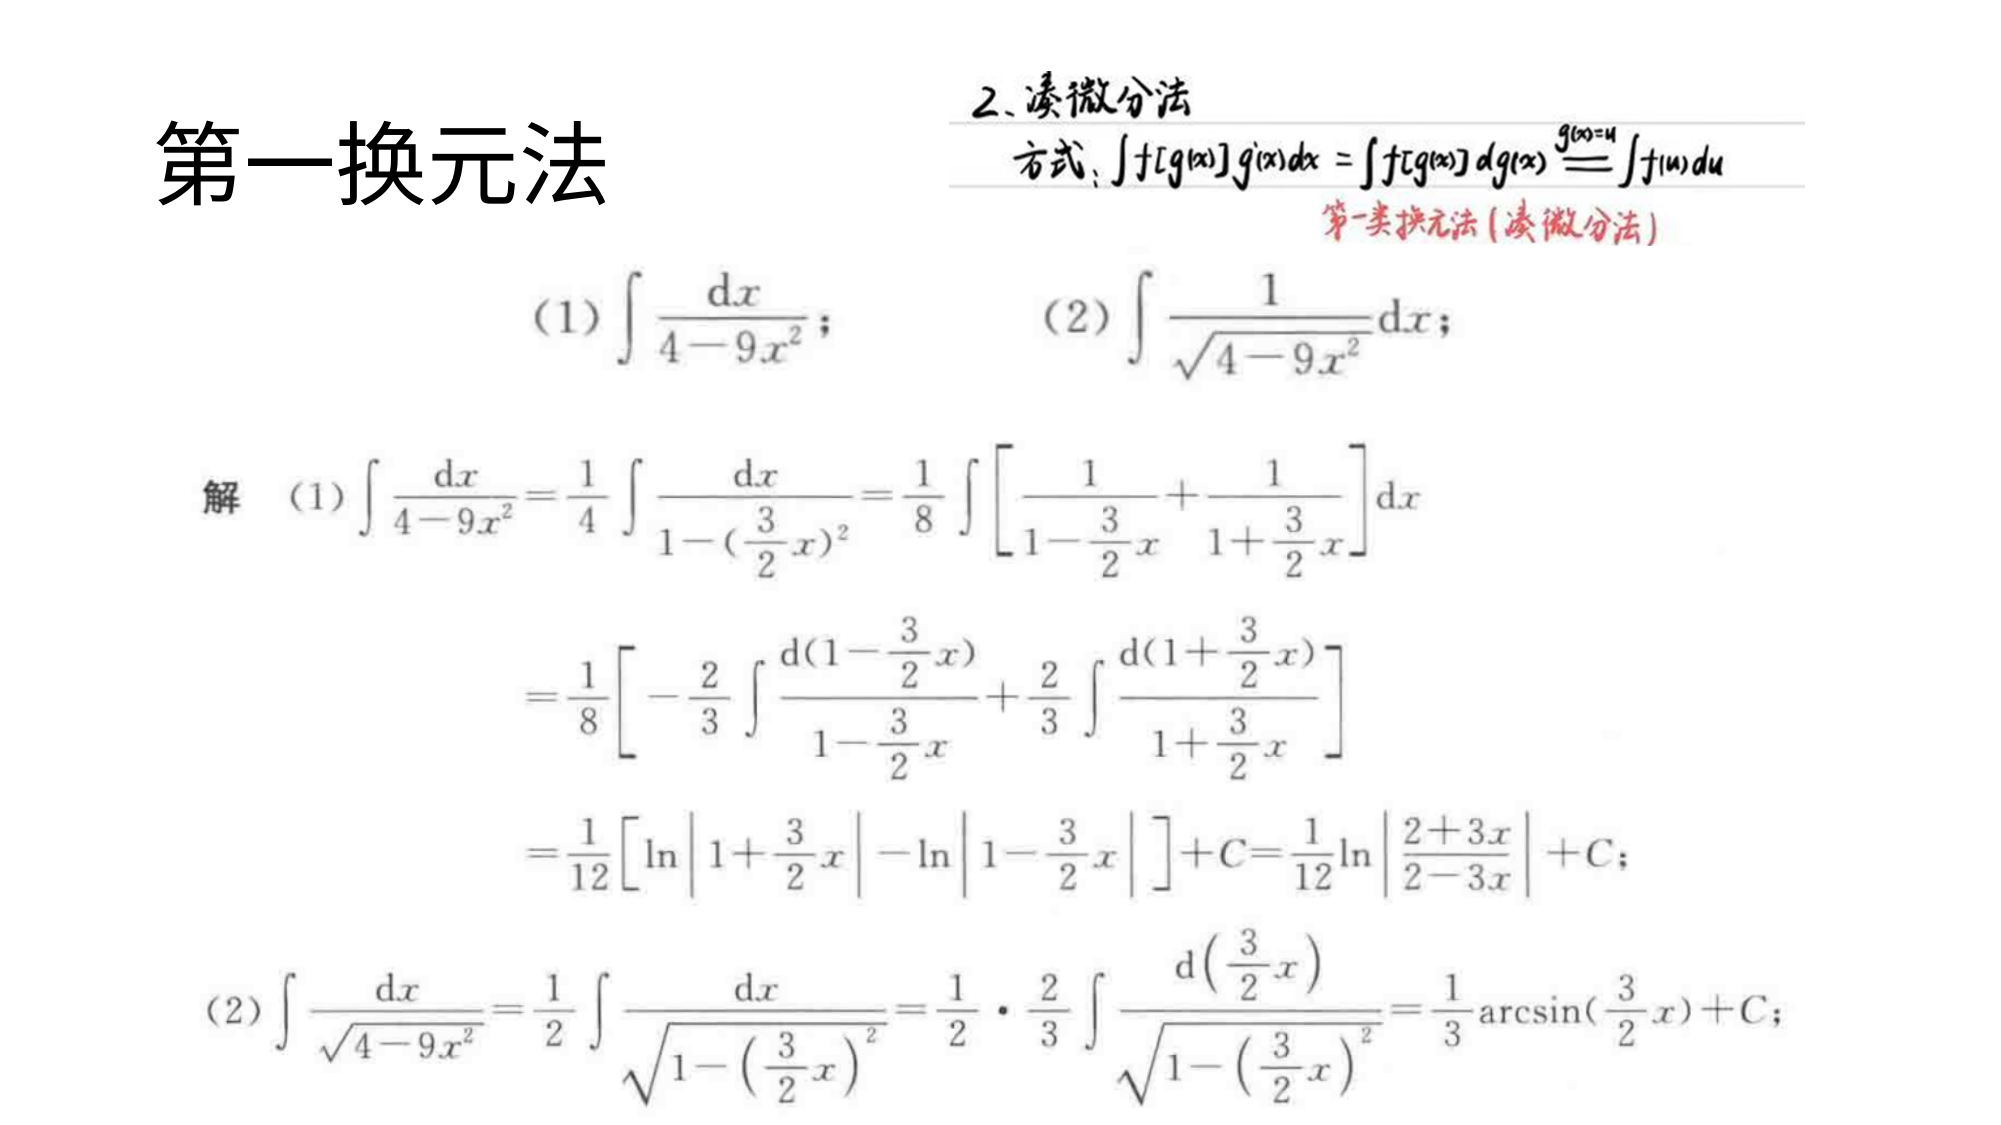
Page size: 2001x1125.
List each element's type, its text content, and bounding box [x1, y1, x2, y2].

picture [489, 71, 1805, 407]
picture [159, 438, 1841, 1123]
title 第一换元法 [137, 59, 1863, 278]
